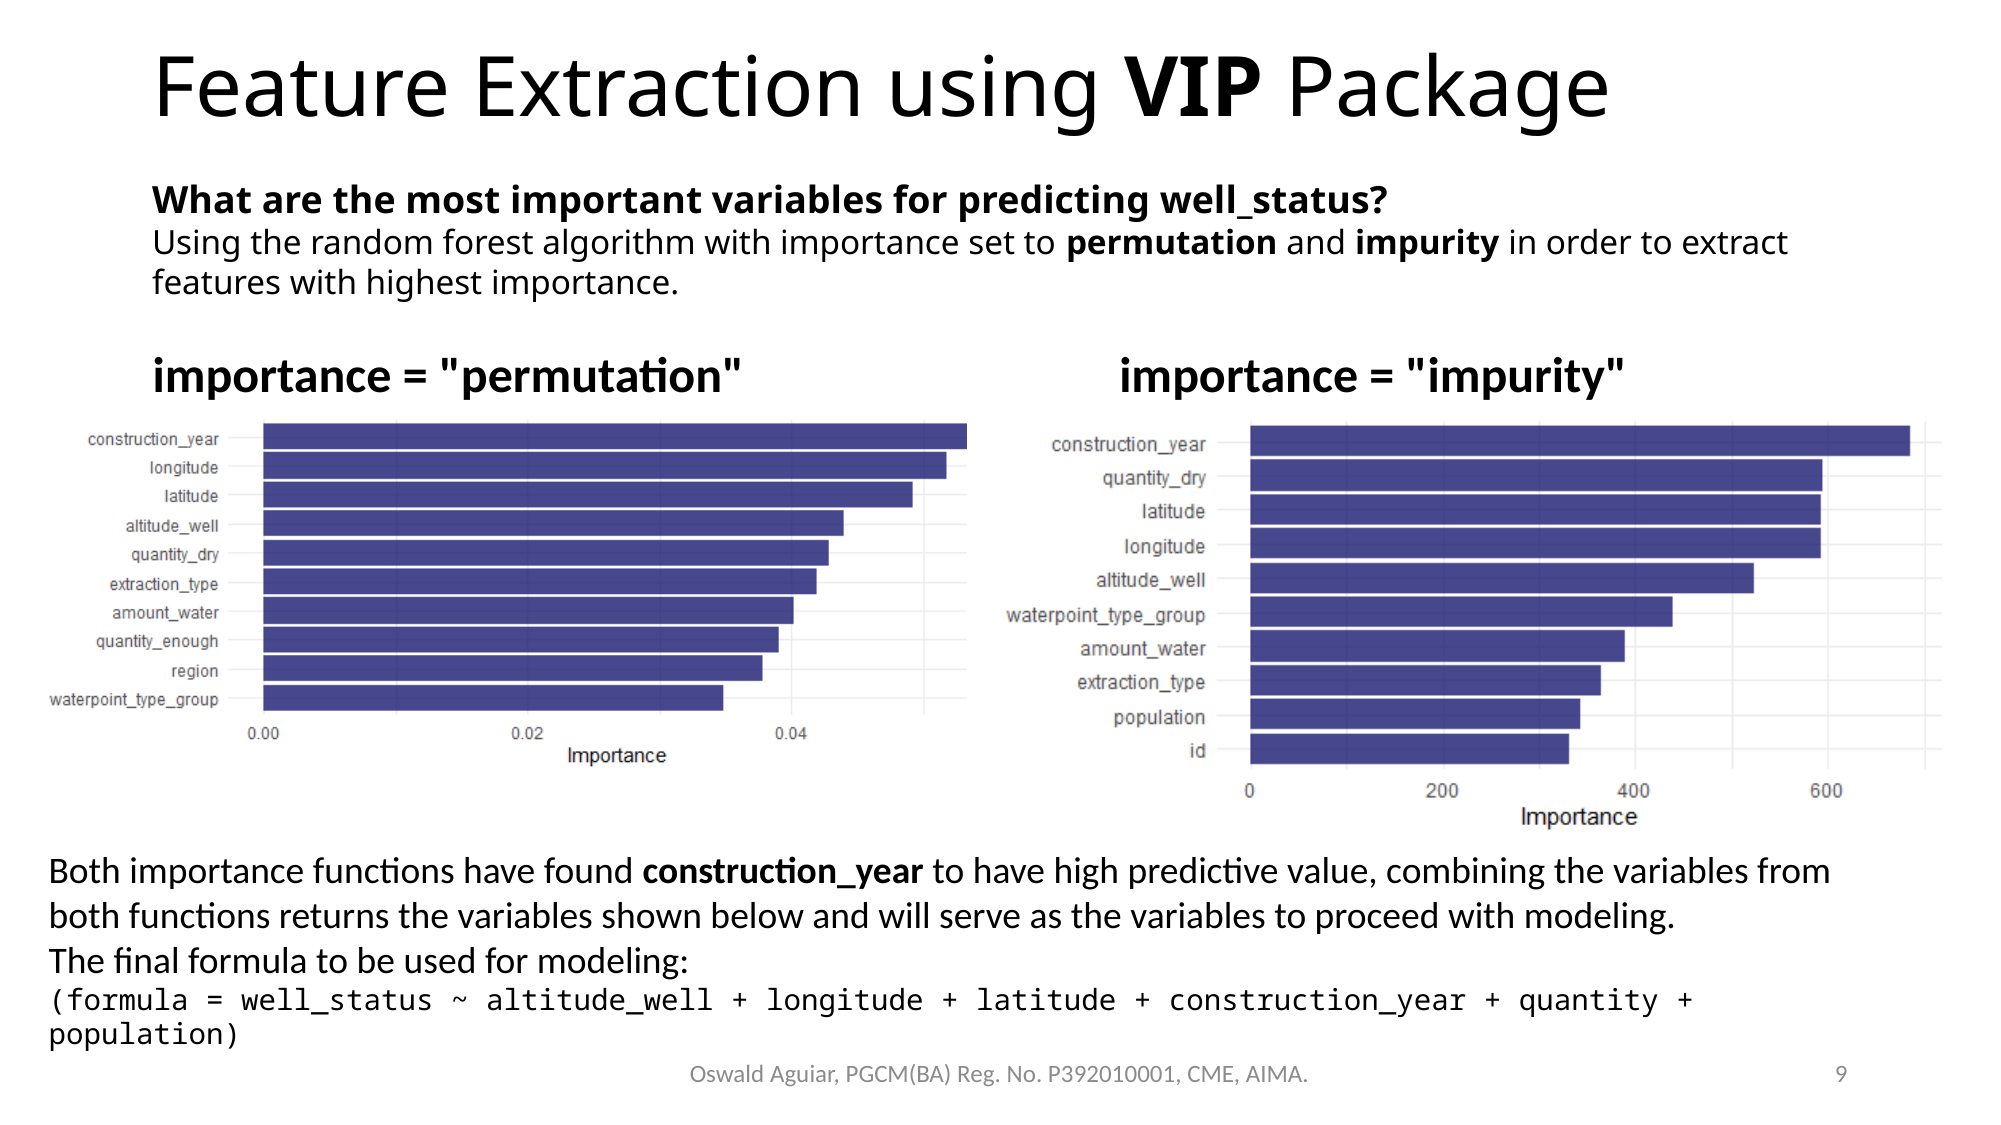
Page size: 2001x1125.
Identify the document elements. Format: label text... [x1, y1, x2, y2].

list importance = "impurity" [1104, 321, 1955, 410]
list importance = "permutation" [137, 321, 984, 410]
text_box What are the most important variables for predicting well_status? Using the random forest algorithm with importance set to permutation and impurity in order to extract features with highest importance. [137, 168, 1919, 309]
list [16, 410, 967, 776]
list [967, 410, 1955, 841]
footer Oswald Aguiar, PGCM(BA) Reg. No. P392010001, CME, AIMA. [662, 1059, 1338, 1103]
slide_number 9 [1412, 1059, 1863, 1103]
text_box Both importance functions have found construction_year to have high predictive value, combining the variables from both functions returns the variables shown below and will serve as the variables to proceed with modeling. The final formula to be used for modeling: (formula = well_status ~ altitude_well + longitude + latitude + construction_year + quantity + population) [33, 838, 1901, 1059]
title Feature Extraction using VIP Package [137, 22, 1863, 158]
